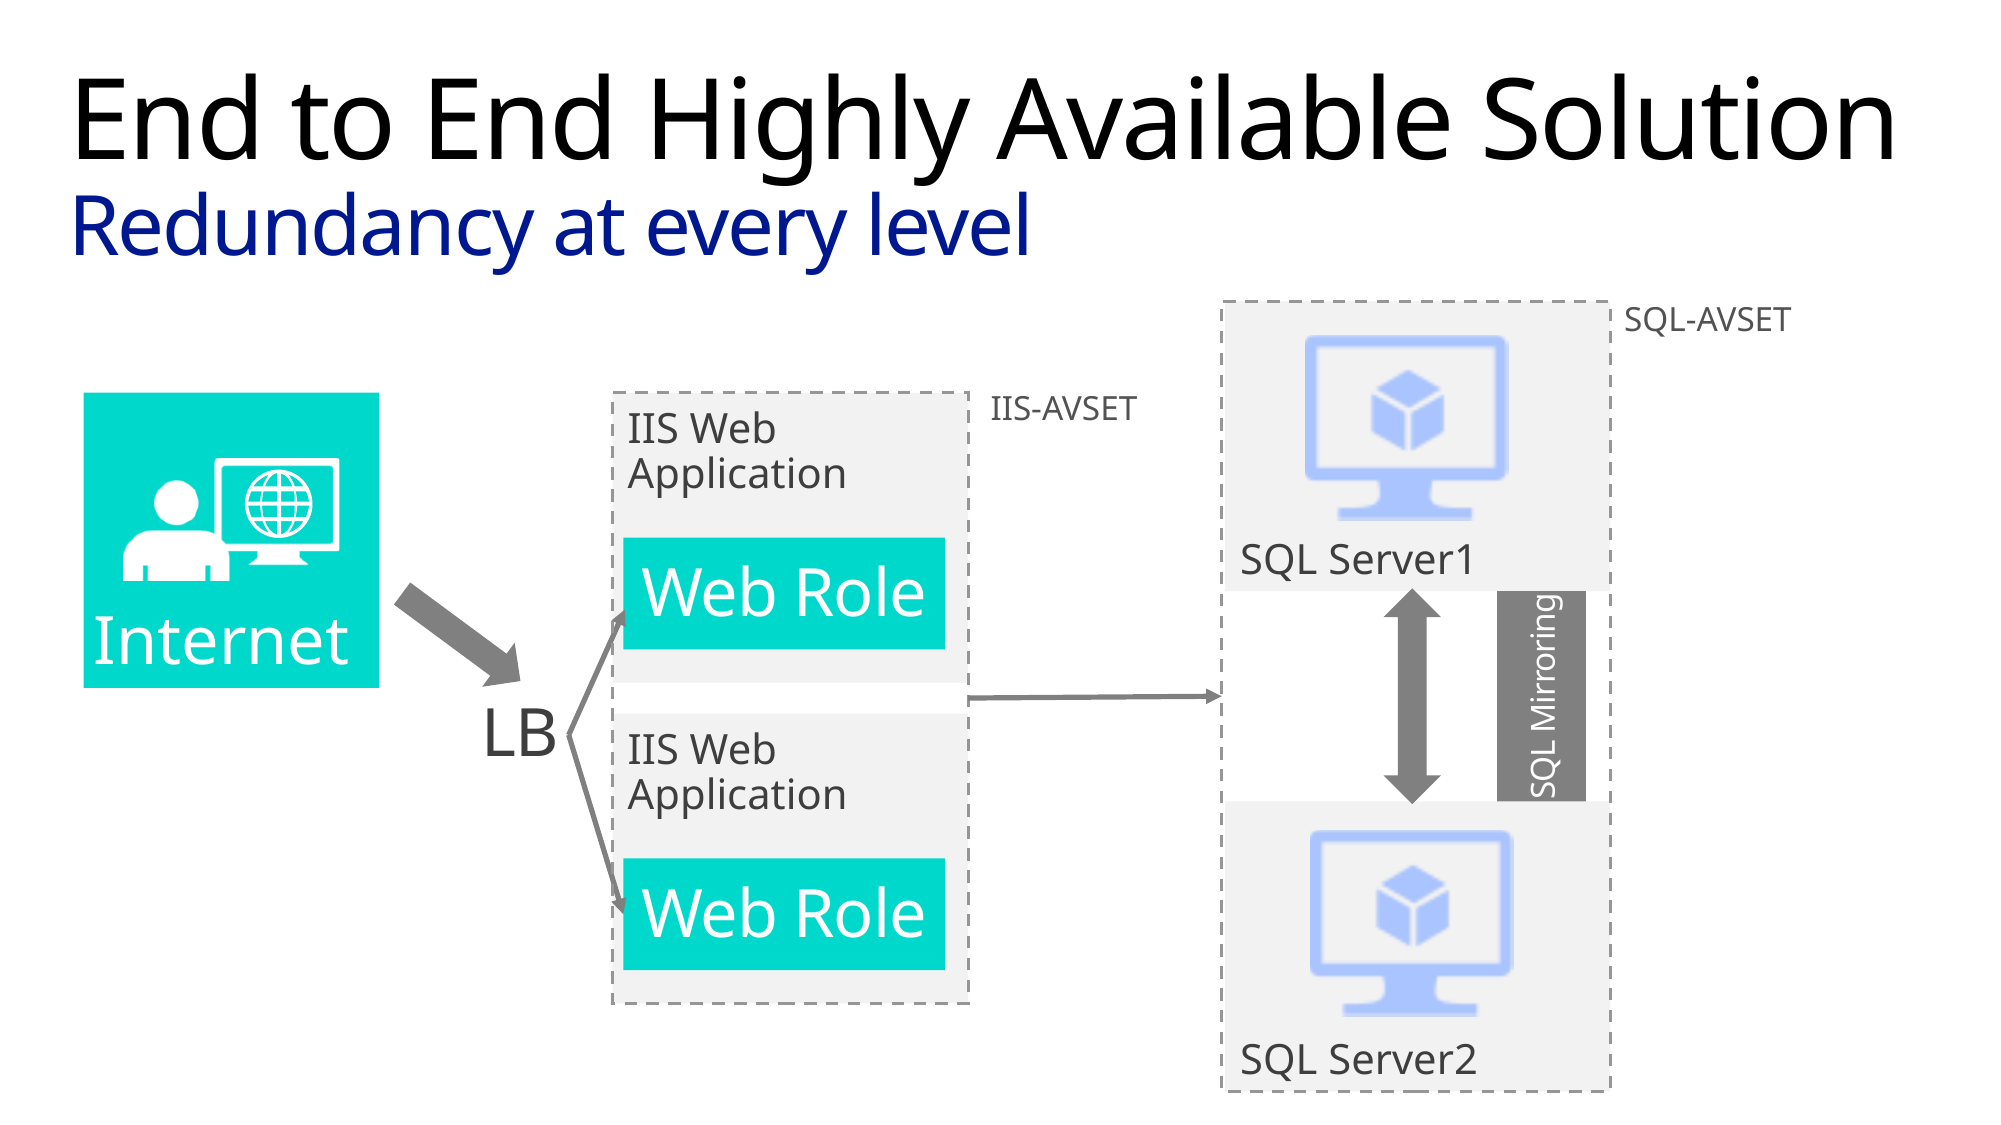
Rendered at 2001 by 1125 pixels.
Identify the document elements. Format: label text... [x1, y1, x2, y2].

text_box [568, 734, 624, 915]
text_box IIS-AVSET [990, 391, 1138, 428]
text_box [393, 581, 522, 688]
text_box [612, 392, 969, 1004]
text_box SQL-AVSET [1624, 302, 1792, 339]
picture [1304, 334, 1509, 522]
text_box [968, 695, 1222, 699]
title End to End Highly Available Solution Redundancy at every level [44, 47, 1957, 196]
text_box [568, 609, 626, 736]
picture [1310, 830, 1515, 1017]
text_box LB [480, 698, 568, 771]
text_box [83, 392, 380, 689]
text_box [1221, 300, 1611, 1092]
